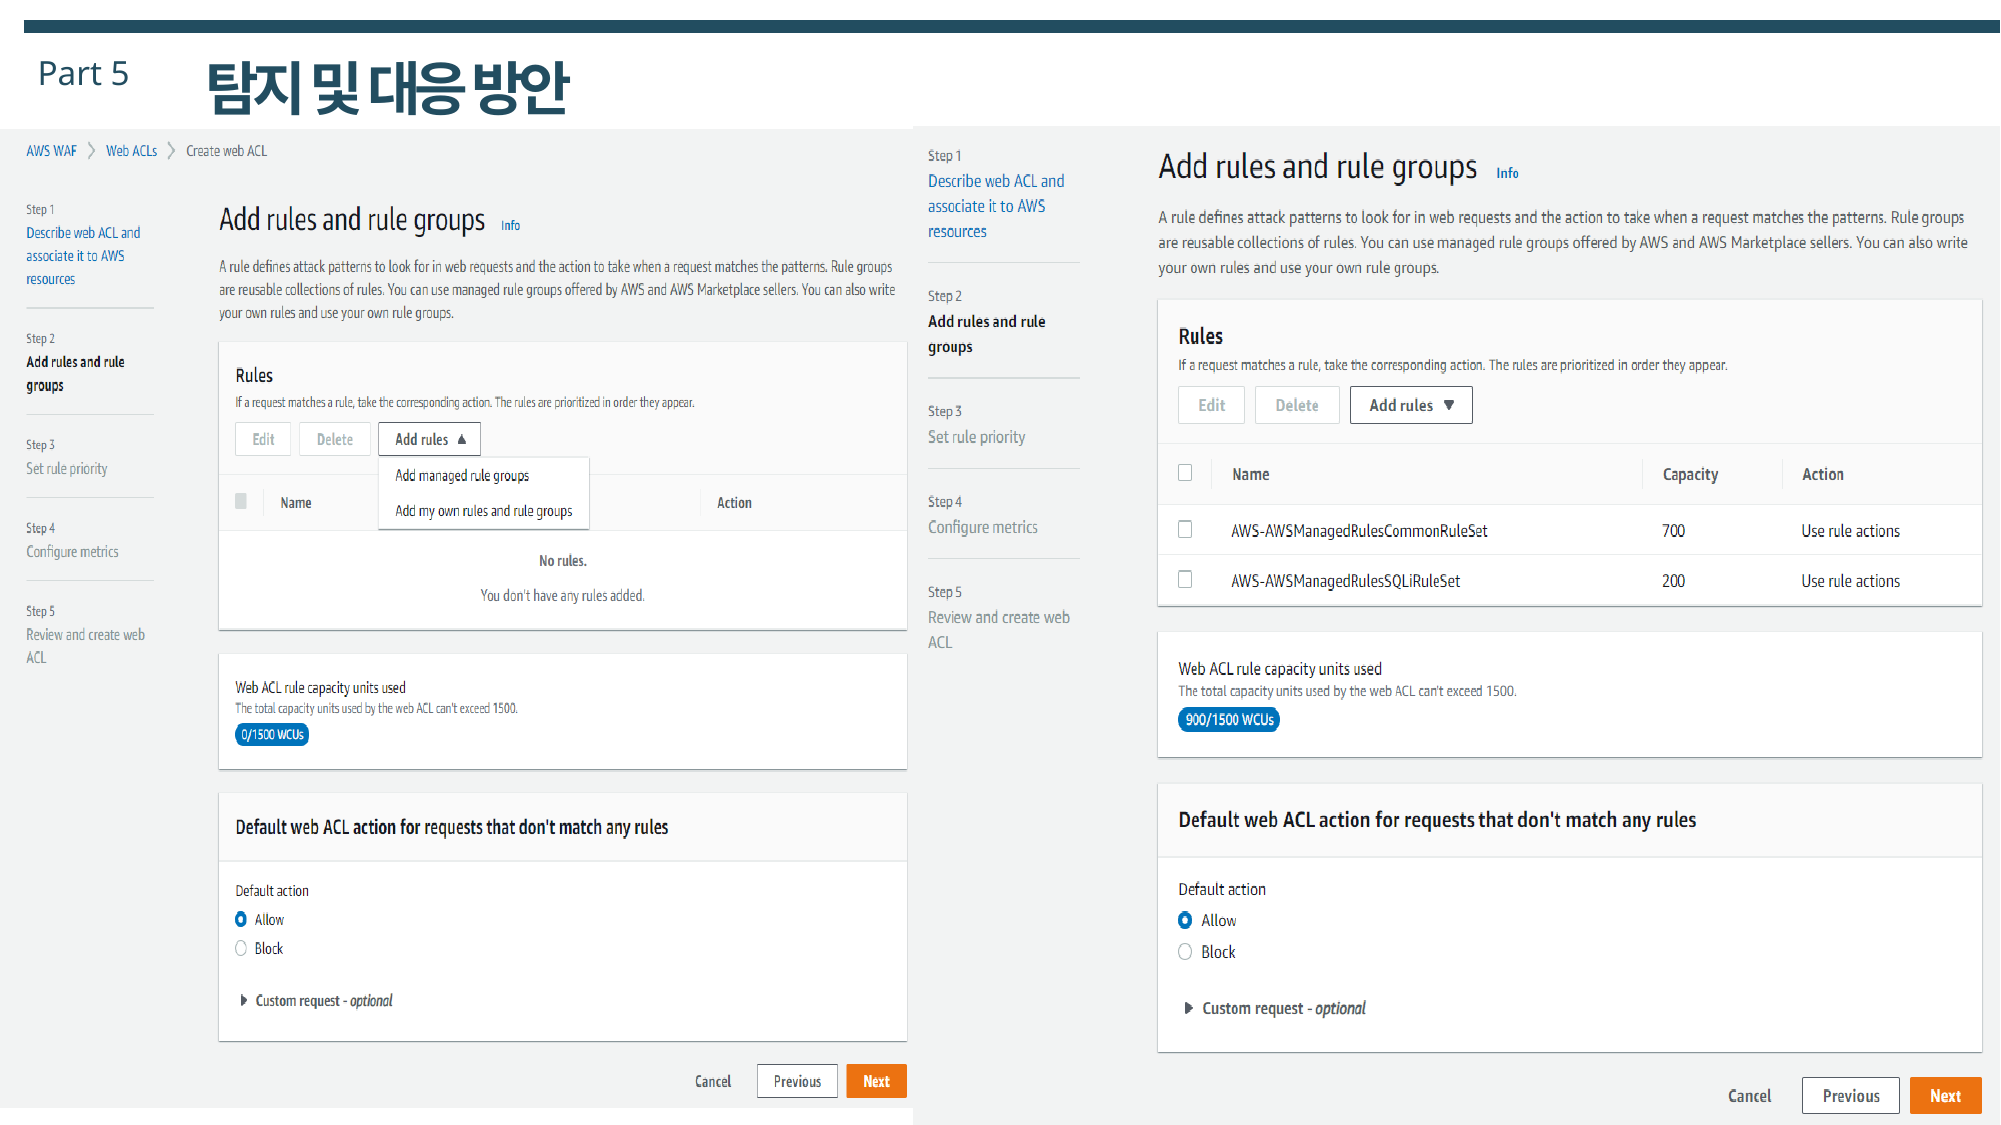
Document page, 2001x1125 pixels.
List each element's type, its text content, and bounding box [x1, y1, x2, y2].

text_box 탐지 및 대응 방안 [190, 44, 732, 129]
text_box Part 5 [22, 44, 145, 100]
picture [0, 126, 2000, 1125]
